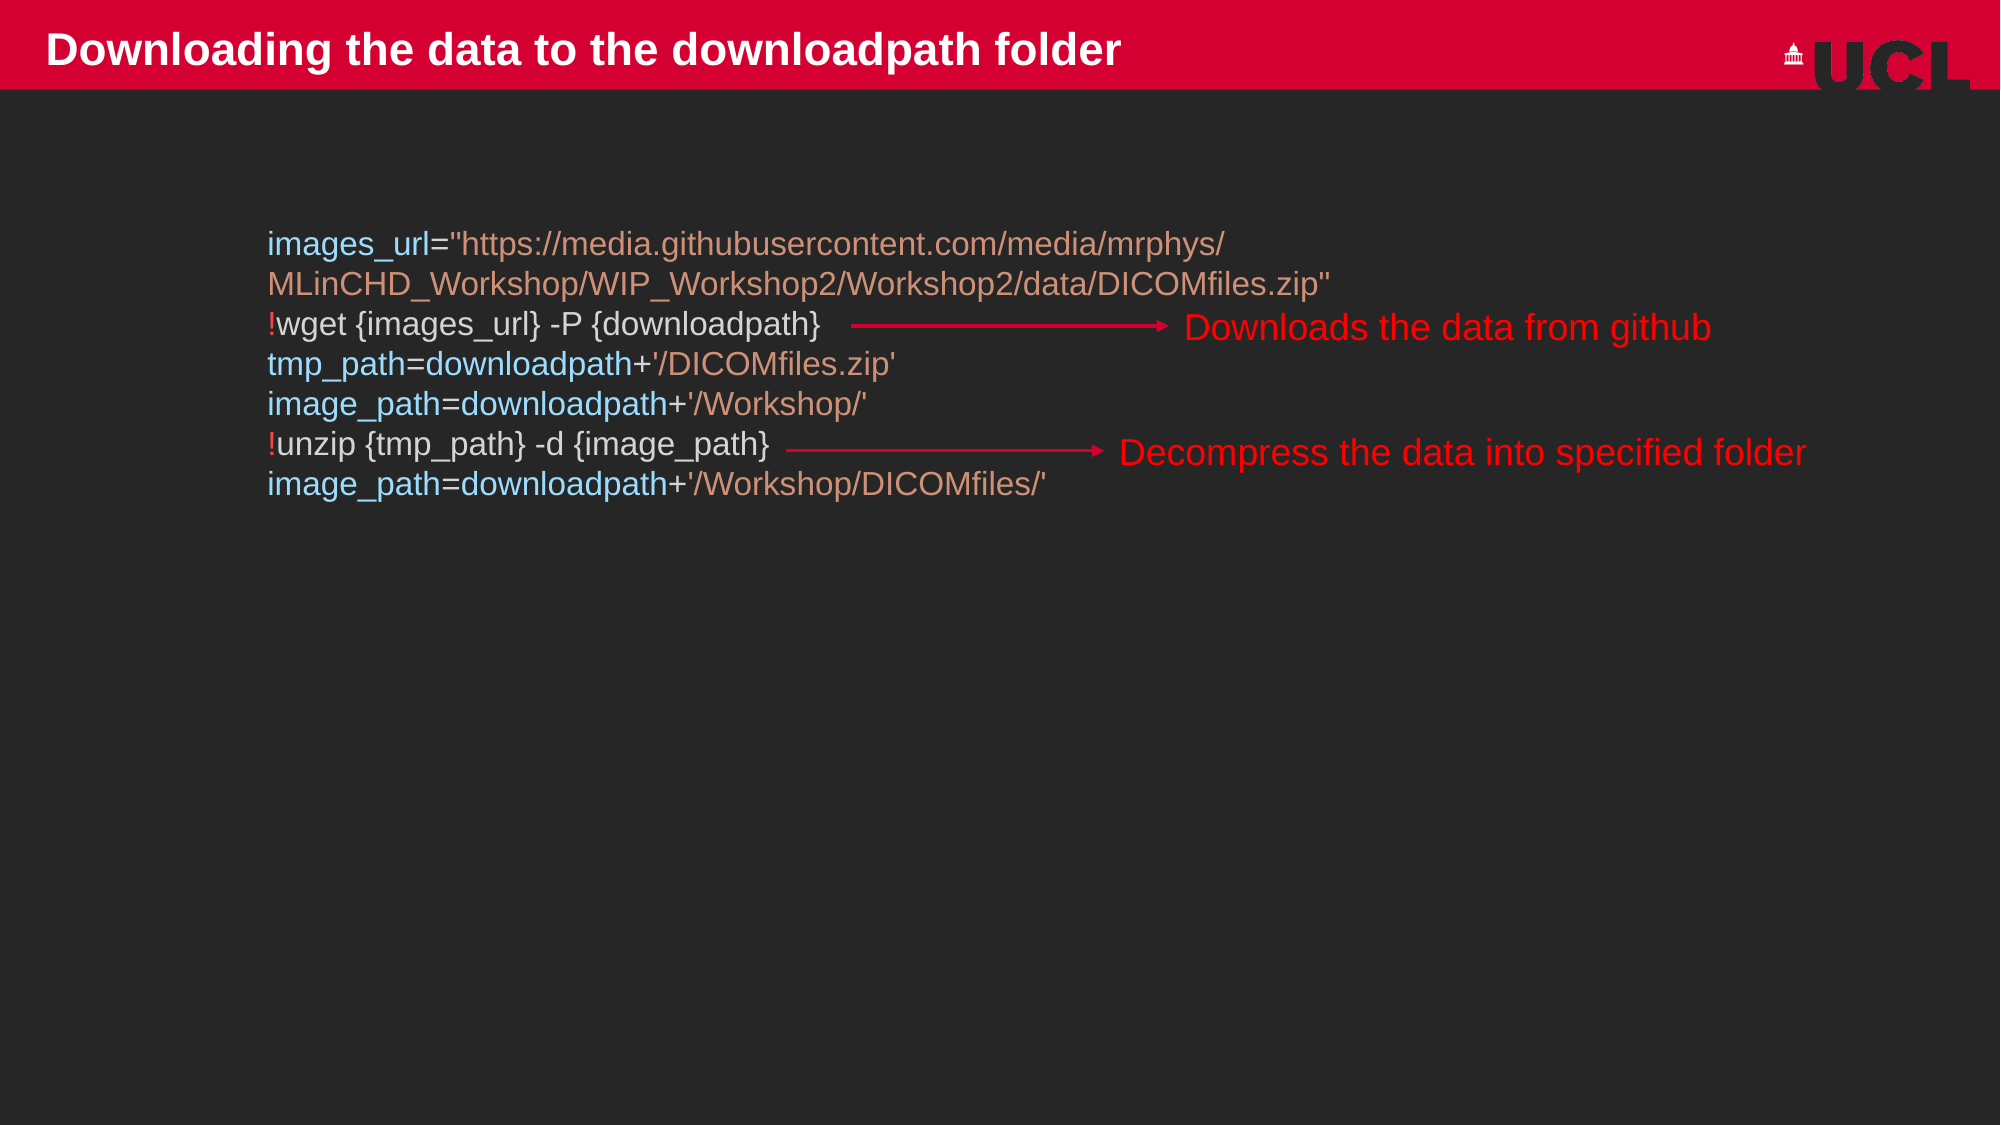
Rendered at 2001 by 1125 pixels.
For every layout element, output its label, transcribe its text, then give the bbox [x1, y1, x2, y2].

picture [0, 0, 2001, 90]
text_box Downloading the data to the downloadpath folder [30, 12, 1293, 82]
text_box Decompress the data into specified folder [1104, 420, 1825, 481]
text_box images_url="https://media.githubusercontent.com/media/mrphys/MLinCHD_Workshop/WIP_Workshop2/Workshop2/data/DICOMfiles.zip" !wget {images_url} -P {downloadpath} tmp_path=downloadpath+'/DICOMfiles.zip' image_path=downloadpath+'/Workshop/' !unzip {tmp_path} -d {image_path} image_path=downloadpath+'/Workshop/DICOMfiles/' [252, 215, 1564, 510]
text_box Downloads the data from github [1168, 295, 1800, 356]
